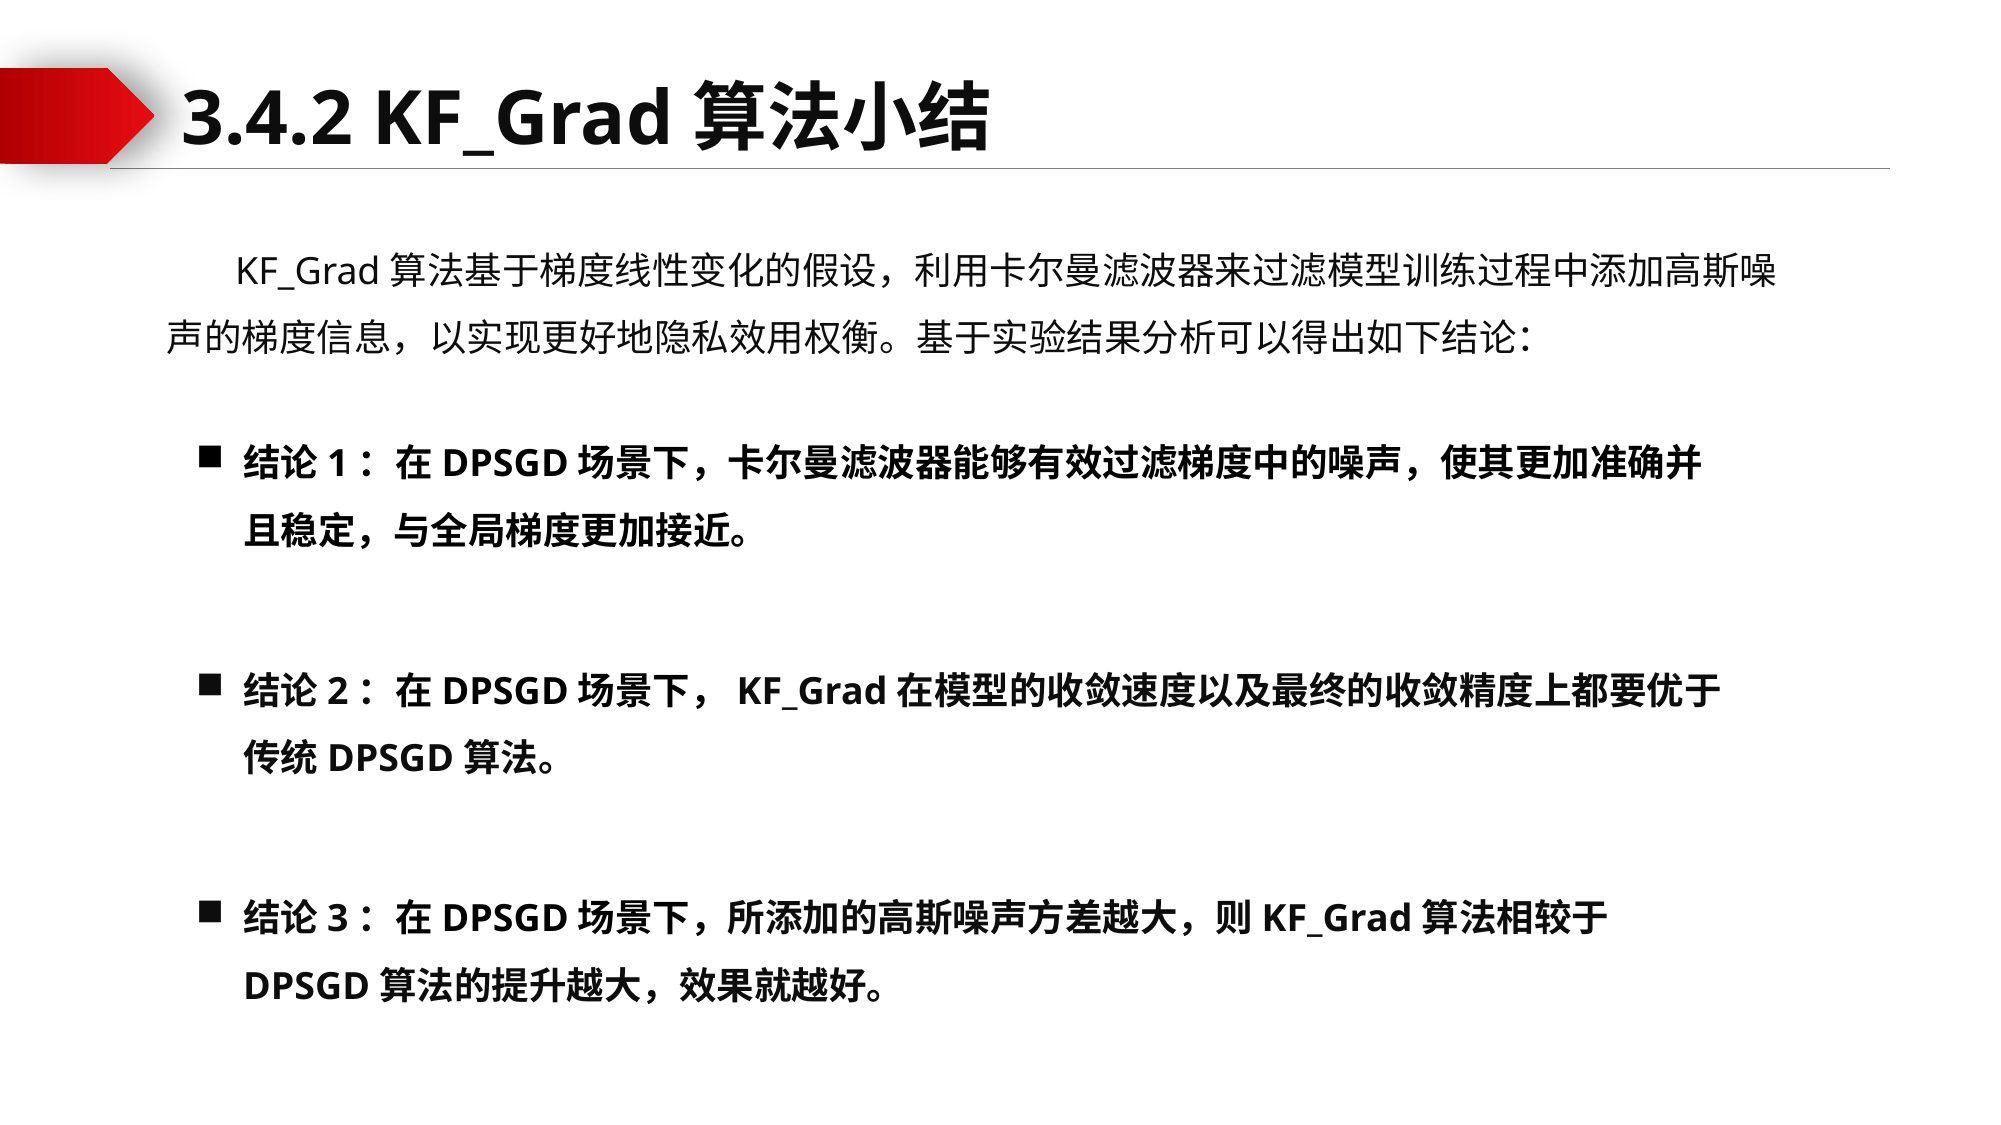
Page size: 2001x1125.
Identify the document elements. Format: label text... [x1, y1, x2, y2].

text_box 3.4.2 KF_Grad算法小结 [166, 62, 1050, 168]
text_box KF_Grad算法基于梯度线性变化的假设，利用卡尔曼滤波器来过滤模型训练过程中添加高斯噪声的梯度信息，以实现更好地隐私效用权衡。基于实验结果分析可以得出如下结论： [152, 216, 1812, 367]
text_box 结论1：在DPSGD场景下，卡尔曼滤波器能够有效过滤梯度中的噪声，使其更加准确并且稳定，与全局梯度更加接近。 结论2：在DPSGD场景下，KF_Grad在模型的收敛速度以及最终的收敛精度上都要优于传统DPSGD算法。 结论3：在DPSGD场景下，所添加的高斯噪声方差越大，则KF_Grad算法相较于DPSGD算法的提升越大，效果就越好。 [181, 409, 1754, 1072]
